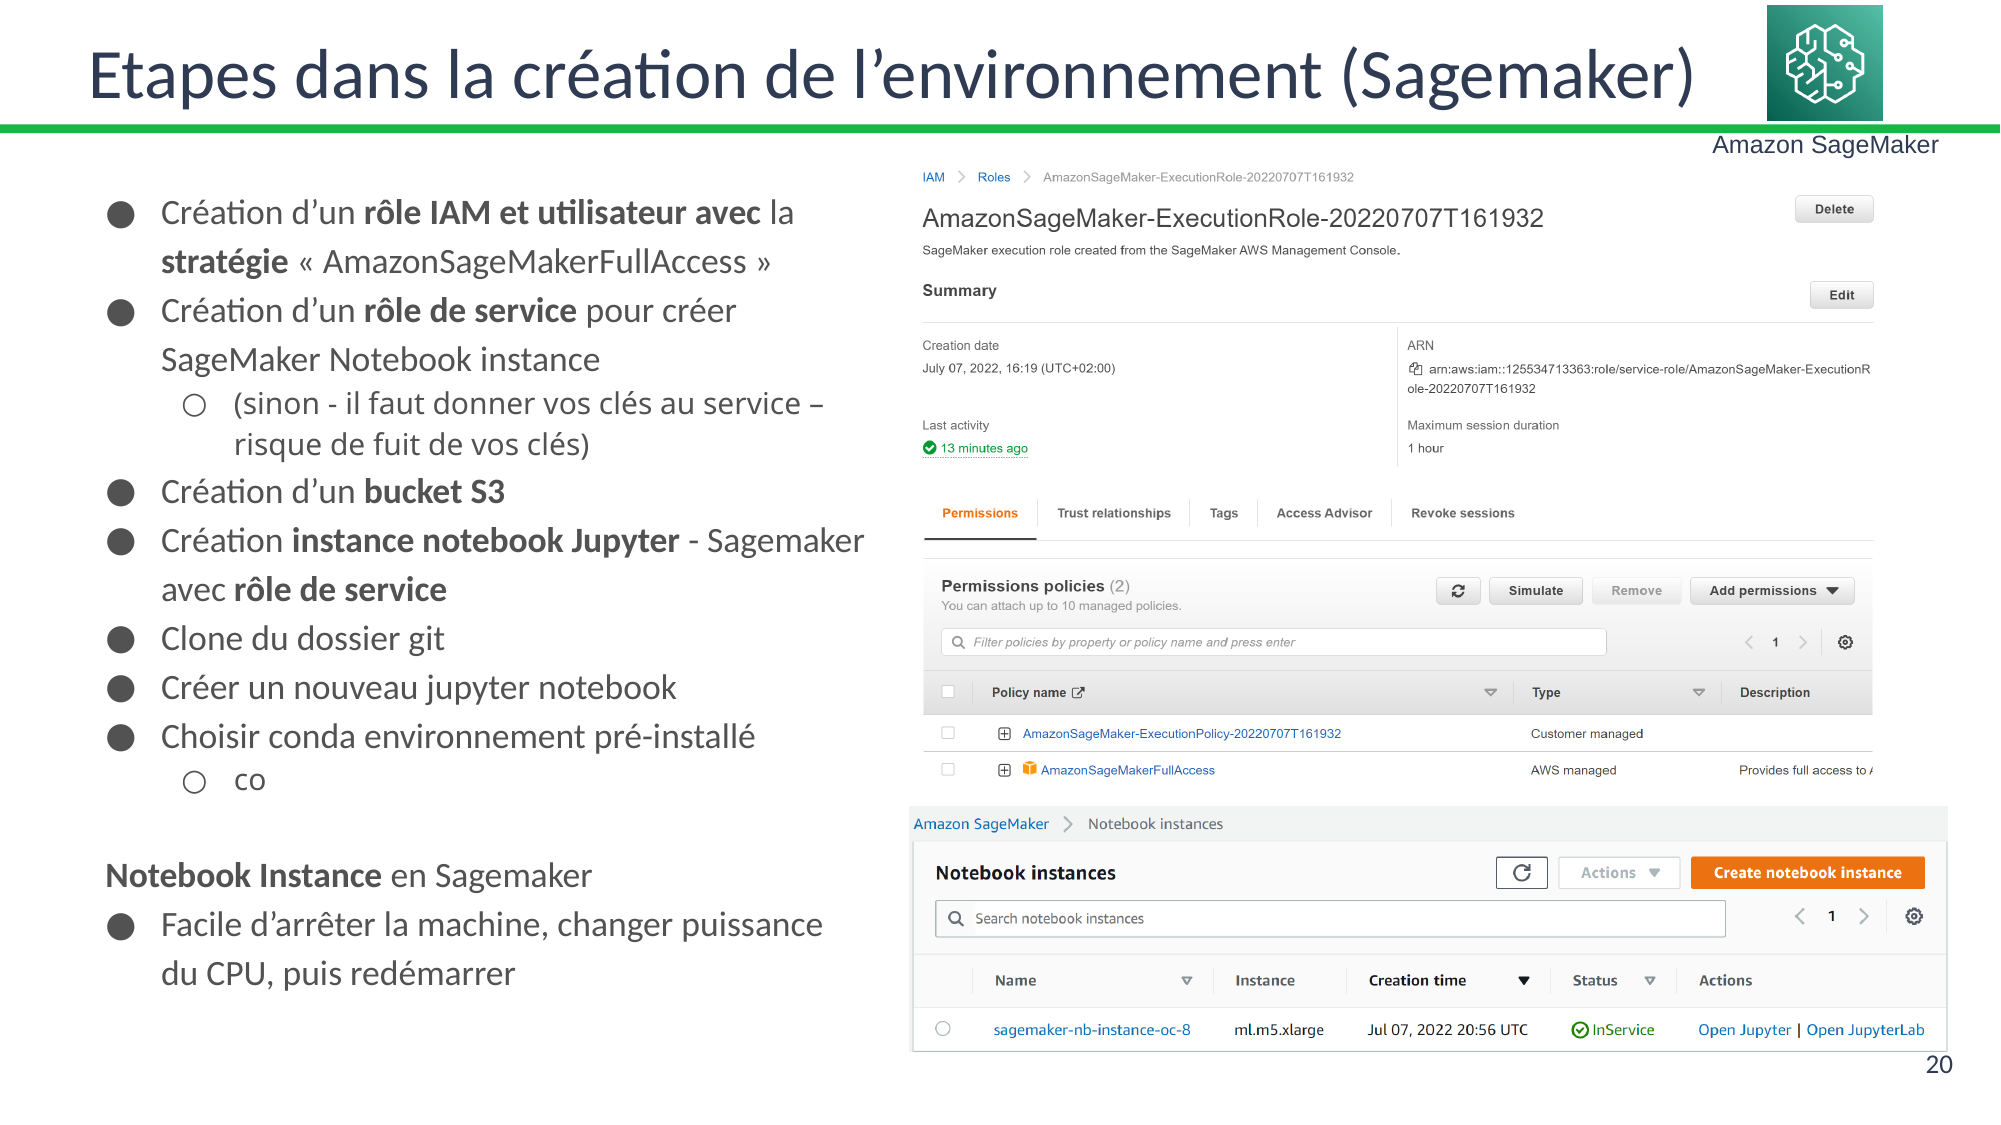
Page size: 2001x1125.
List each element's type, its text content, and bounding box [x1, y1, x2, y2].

picture [915, 162, 1883, 783]
title Etapes dans la création de l’environnement (Sagemaker) [68, 7, 1656, 134]
slide_number 20 [1853, 1019, 1974, 1106]
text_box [1659, 5, 1993, 163]
list Création d’un rôle IAM et utilisateur avec la stratégie « AmazonSageMakerFullAccess » Création d’un rôle de service pour créer SageMaker Notebook instance (sinon - il faut donner vos clés au service – risque de fuit de vos clés) Création d’un bucket S3 Création instance notebook Jupyter - Sagemaker avec rôle de service Clone du dossier git Créer un nouveau jupyter notebook Choisir conda environnement pré-installé co Notebook Instance en Sagemaker Facile d’arrêter la machine, changer puissance du CPU, puis redémarrer [68, 162, 890, 1020]
picture [909, 806, 1949, 1053]
